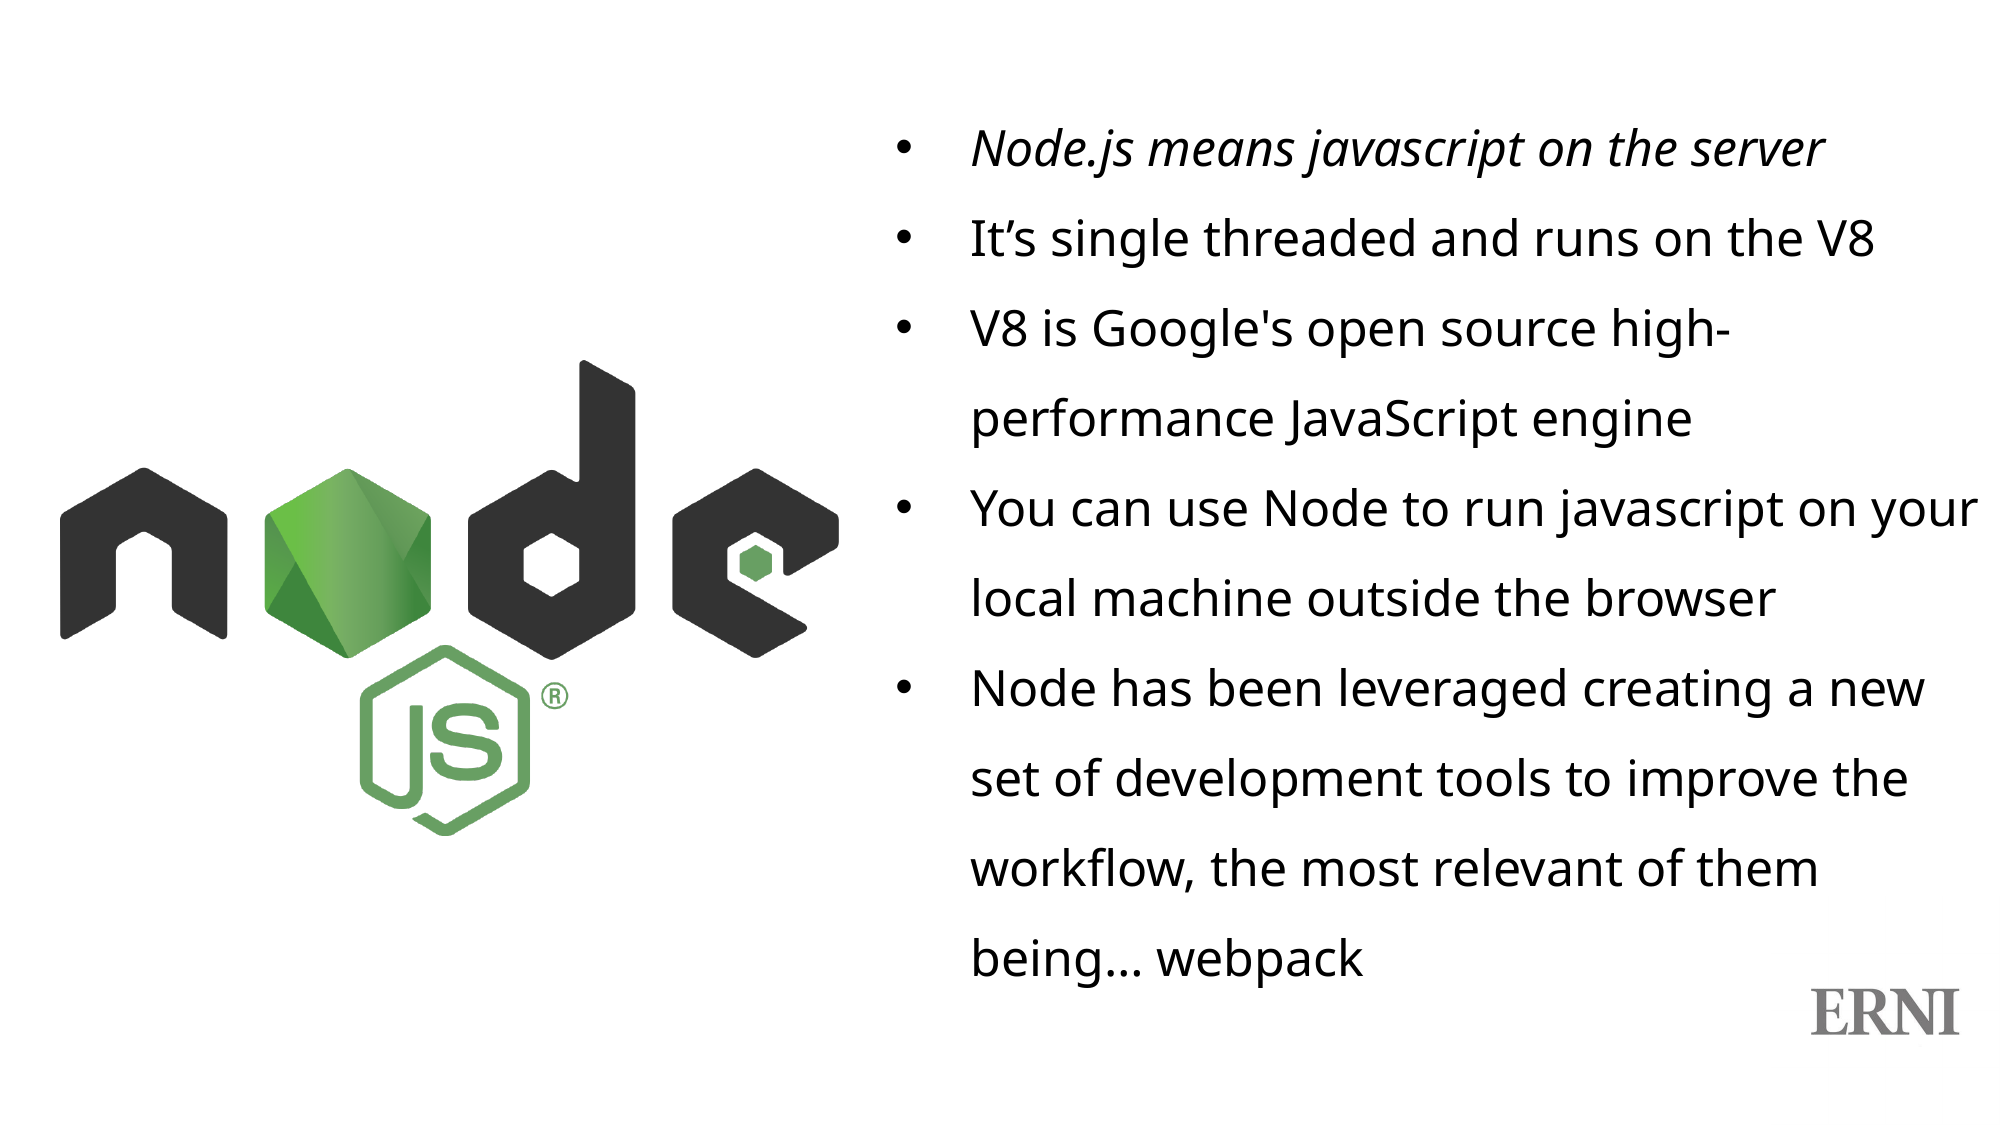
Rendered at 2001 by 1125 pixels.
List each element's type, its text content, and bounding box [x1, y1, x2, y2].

picture [60, 360, 839, 837]
text_box Node.js means javascript on the server It’s single threaded and runs on the V8 V8 is Google's open source high-performance JavaScript engine You can use Node to run javascript on your local machine outside the browser Node has been leveraged creating a new set of development tools to improve the workflow, the most relevant of them being… webpack [880, 79, 2000, 995]
picture [1771, 896, 2000, 1125]
